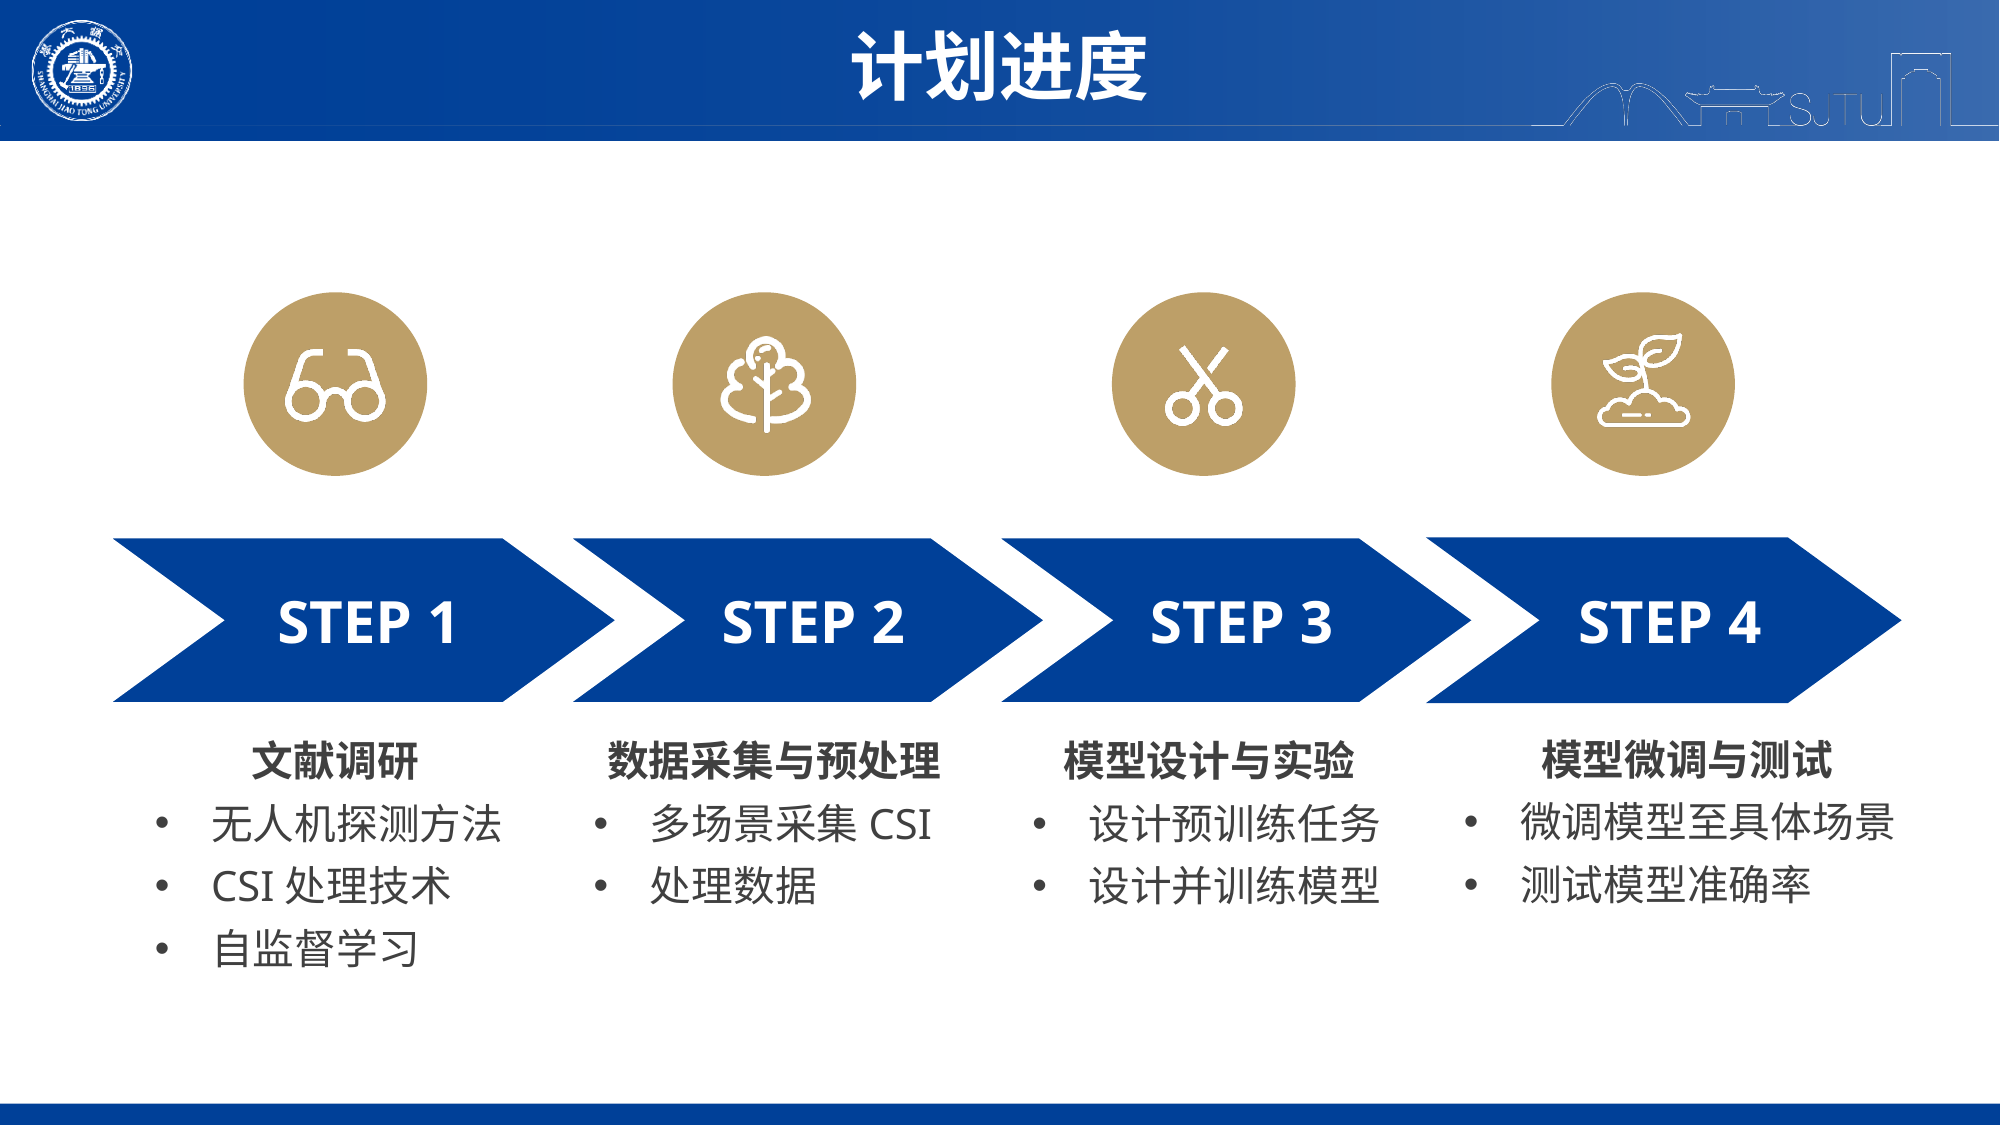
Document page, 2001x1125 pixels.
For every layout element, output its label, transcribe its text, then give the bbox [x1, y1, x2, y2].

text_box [1111, 292, 1296, 476]
text_box 文献调研 无人机探测方法 CSI处理技术 自监督学习 [140, 727, 531, 981]
list 计划进度 [1, 0, 1999, 141]
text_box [109, 537, 1902, 704]
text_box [1551, 292, 1735, 476]
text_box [672, 292, 867, 476]
text_box 模型微调与测试 微调模型至具体场景 测试模型准确率 [1449, 726, 1926, 917]
text_box 数据采集与预处理 多场景采集CSI 处理数据 [578, 727, 970, 918]
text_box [243, 292, 428, 476]
text_box 模型设计与实验 设计预训练任务 设计并训练模型 [1017, 727, 1402, 918]
